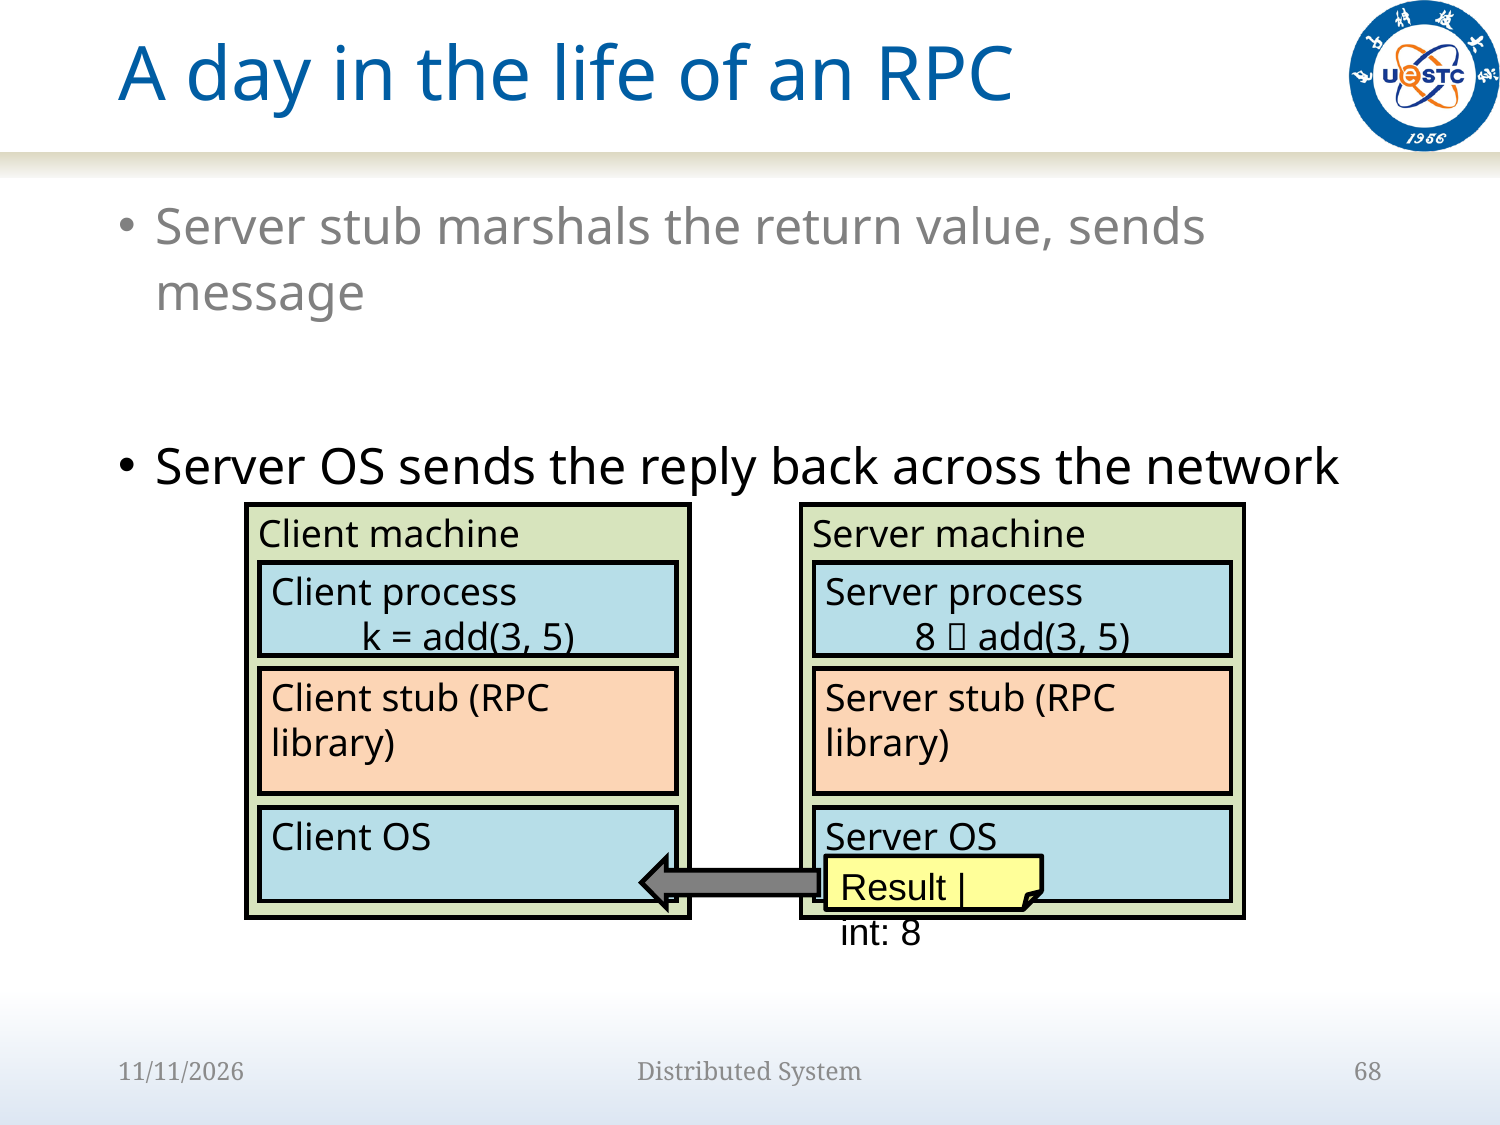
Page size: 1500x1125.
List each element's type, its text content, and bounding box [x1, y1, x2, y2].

title A day in the life of an RPC [103, 0, 1348, 153]
footer Distributed System [414, 1042, 1085, 1103]
text_box Server machine [800, 504, 1245, 918]
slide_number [103, 1042, 414, 1103]
text_box Client machine [246, 504, 690, 918]
text_box [640, 856, 820, 909]
slide_number 68 [1085, 1042, 1397, 1103]
picture [1348, 0, 1500, 152]
text_box Client stub (RPC library) [259, 668, 677, 794]
text_box Server stub (RPC library) [813, 668, 1231, 794]
text_box Client process k = add(3, 5) [259, 562, 677, 656]
text_box Client OS [259, 807, 677, 902]
text_box Server OS [813, 807, 1231, 902]
text_box Server process 8  add(3, 5) [813, 562, 1231, 656]
text_box Result | int: 8 [825, 855, 1042, 910]
list Server stub marshals the return value, sends message Server OS sends the reply back across the network [103, 181, 1397, 1014]
